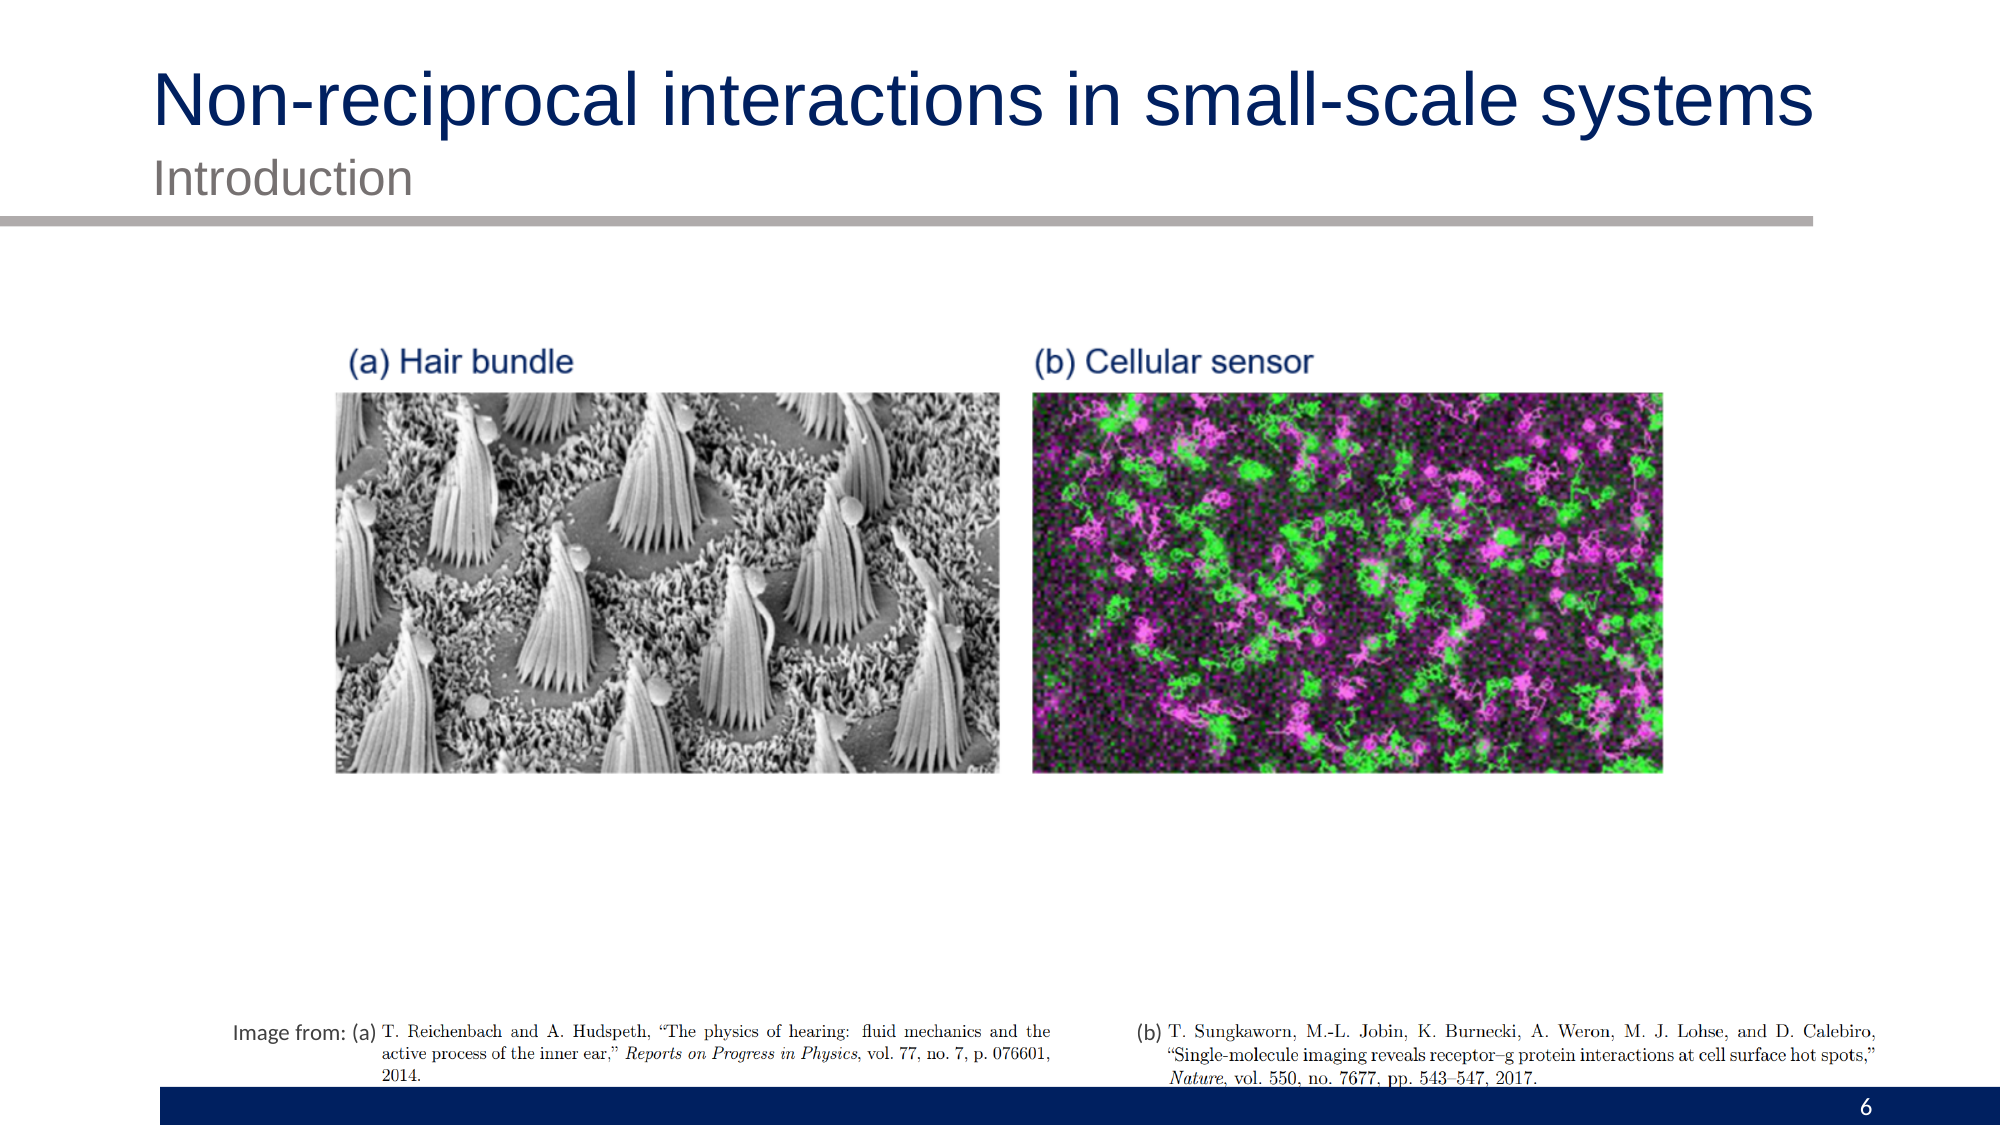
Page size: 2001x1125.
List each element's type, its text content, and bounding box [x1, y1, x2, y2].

text_box Image from: (a) [218, 1010, 505, 1053]
text_box (b) [1121, 1010, 2000, 1053]
slide_number 6 [1437, 1075, 1888, 1125]
picture [1164, 1020, 1877, 1088]
text_box [159, 1086, 1437, 1125]
picture [326, 340, 1674, 785]
text_box Introduction [137, 137, 1863, 221]
picture [378, 1018, 1051, 1085]
text_box [0, 215, 1814, 227]
title Non-reciprocal interactions in small-scale systems [137, 59, 1863, 137]
text_box [1888, 1086, 2000, 1125]
